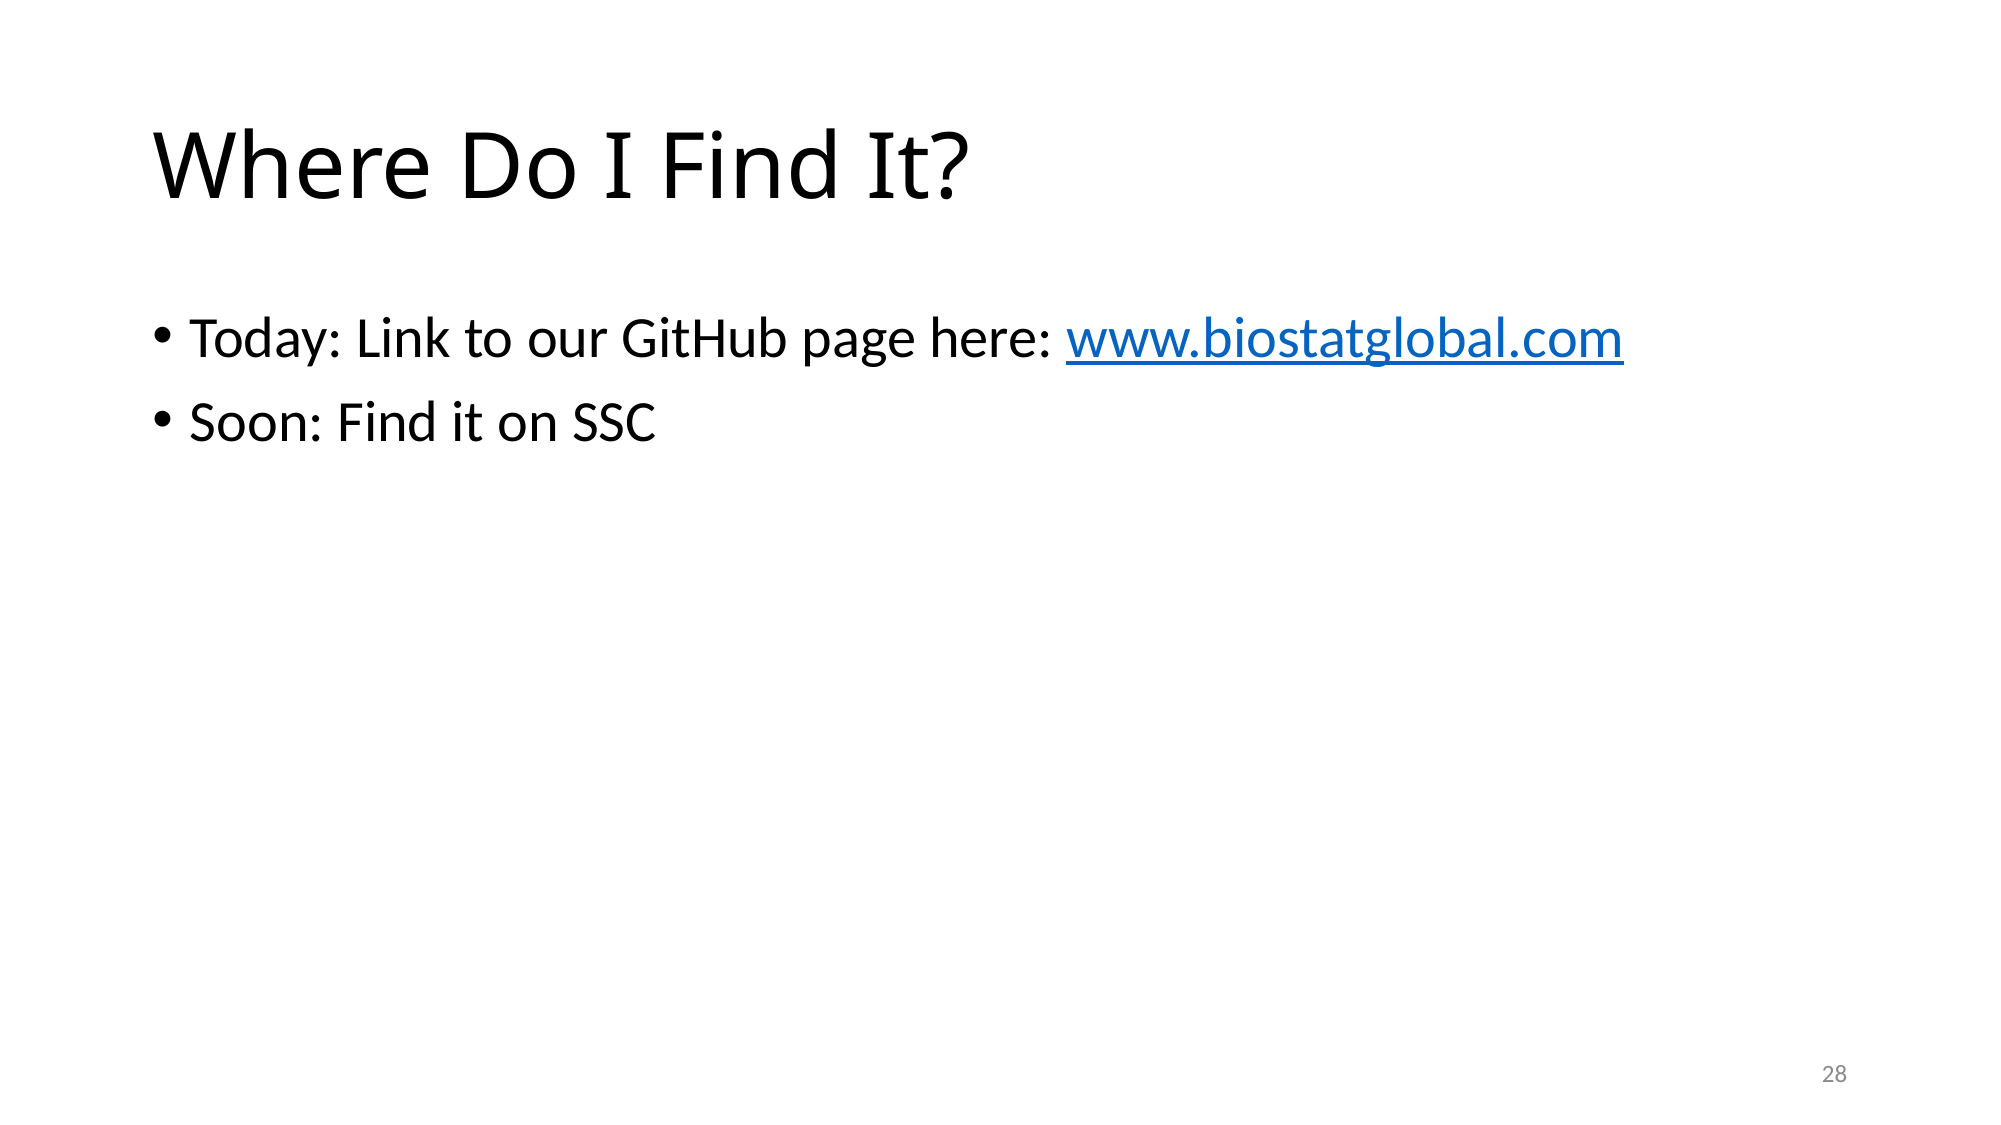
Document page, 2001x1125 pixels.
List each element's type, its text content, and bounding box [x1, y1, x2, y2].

title Where Do I Find It? [137, 59, 1863, 278]
slide_number 28 [1412, 1042, 1863, 1103]
list Today: Link to our GitHub page here: www.biostatglobal.com Soon: Find it on SSC [137, 299, 1863, 1014]
